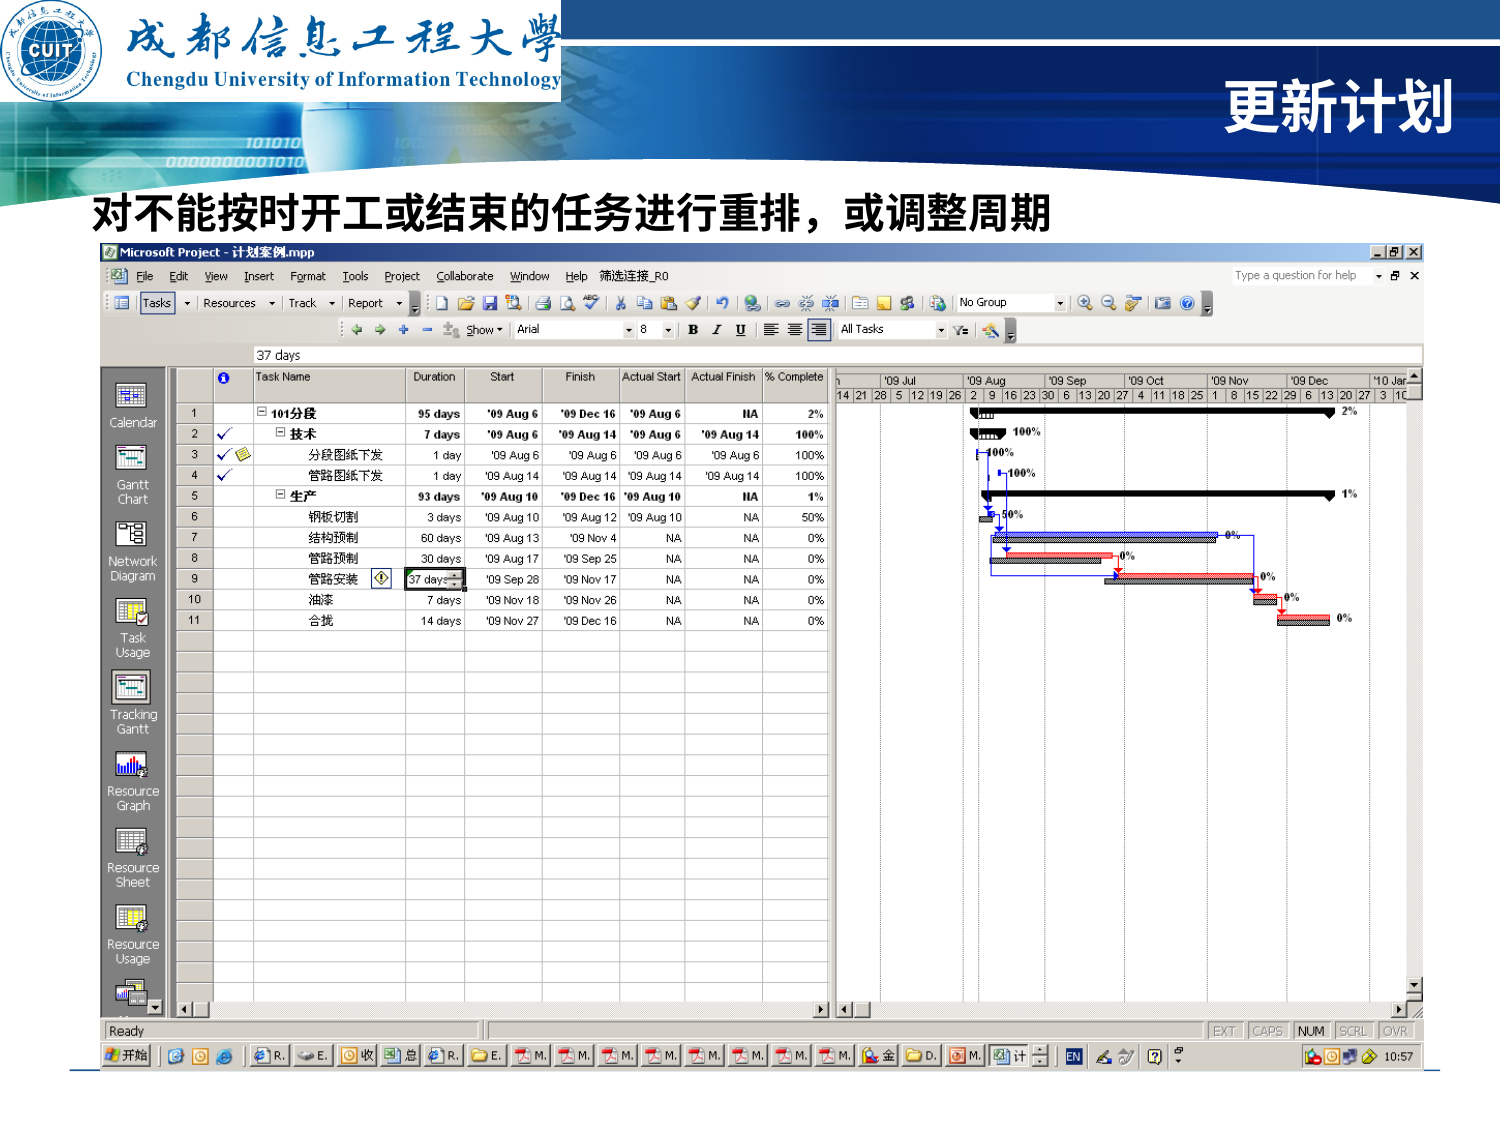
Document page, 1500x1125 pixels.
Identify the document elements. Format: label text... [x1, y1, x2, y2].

title 更新计划 [182, 54, 1471, 155]
picture [0, 0, 1500, 206]
list 对不能按时开工或结束的任务进行重排，或调整周期 [76, 184, 1389, 256]
picture [100, 243, 1424, 1071]
